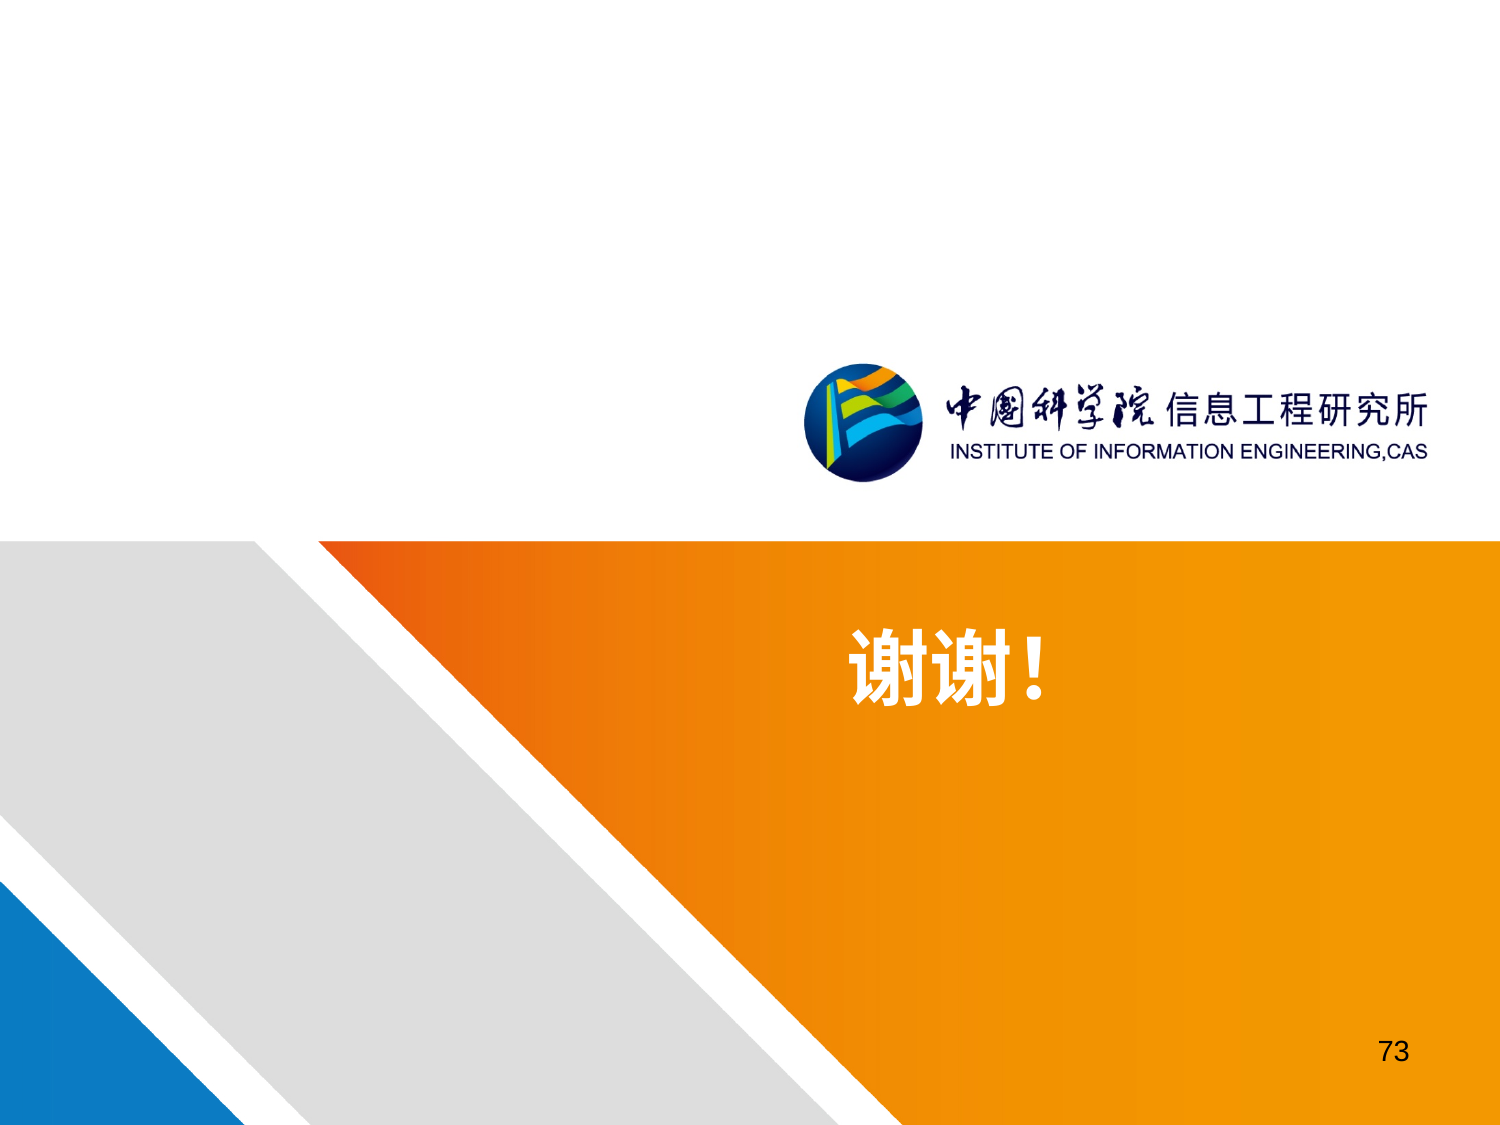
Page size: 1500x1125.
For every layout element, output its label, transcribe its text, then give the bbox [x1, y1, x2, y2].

slide_number 73 [1074, 1024, 1426, 1103]
picture [0, 0, 1500, 1125]
text_box 谢谢！ [831, 609, 1360, 725]
